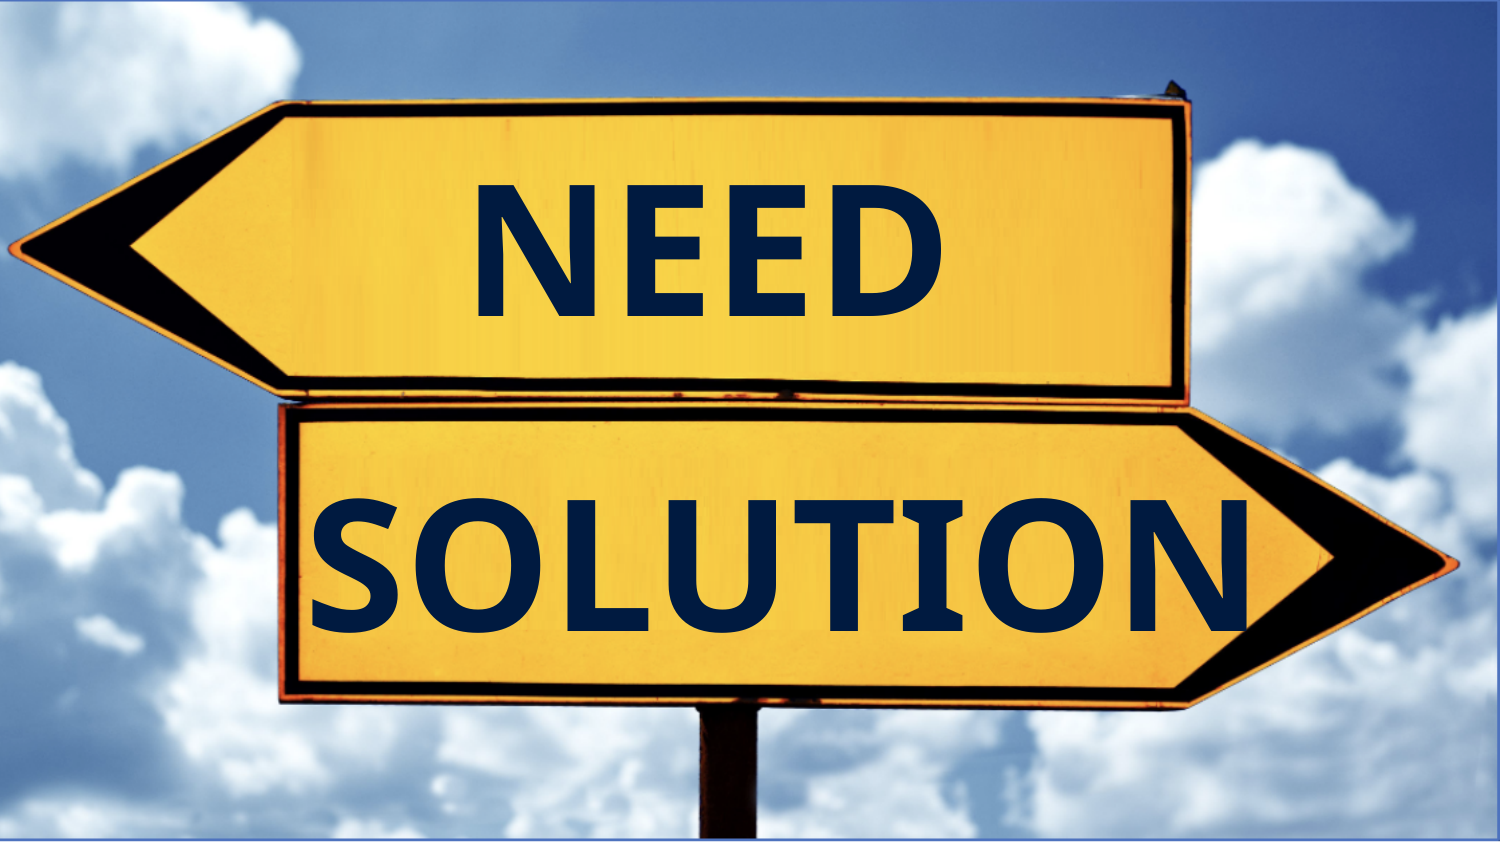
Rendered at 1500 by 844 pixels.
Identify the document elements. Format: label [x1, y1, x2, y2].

list [0, 0, 1500, 844]
